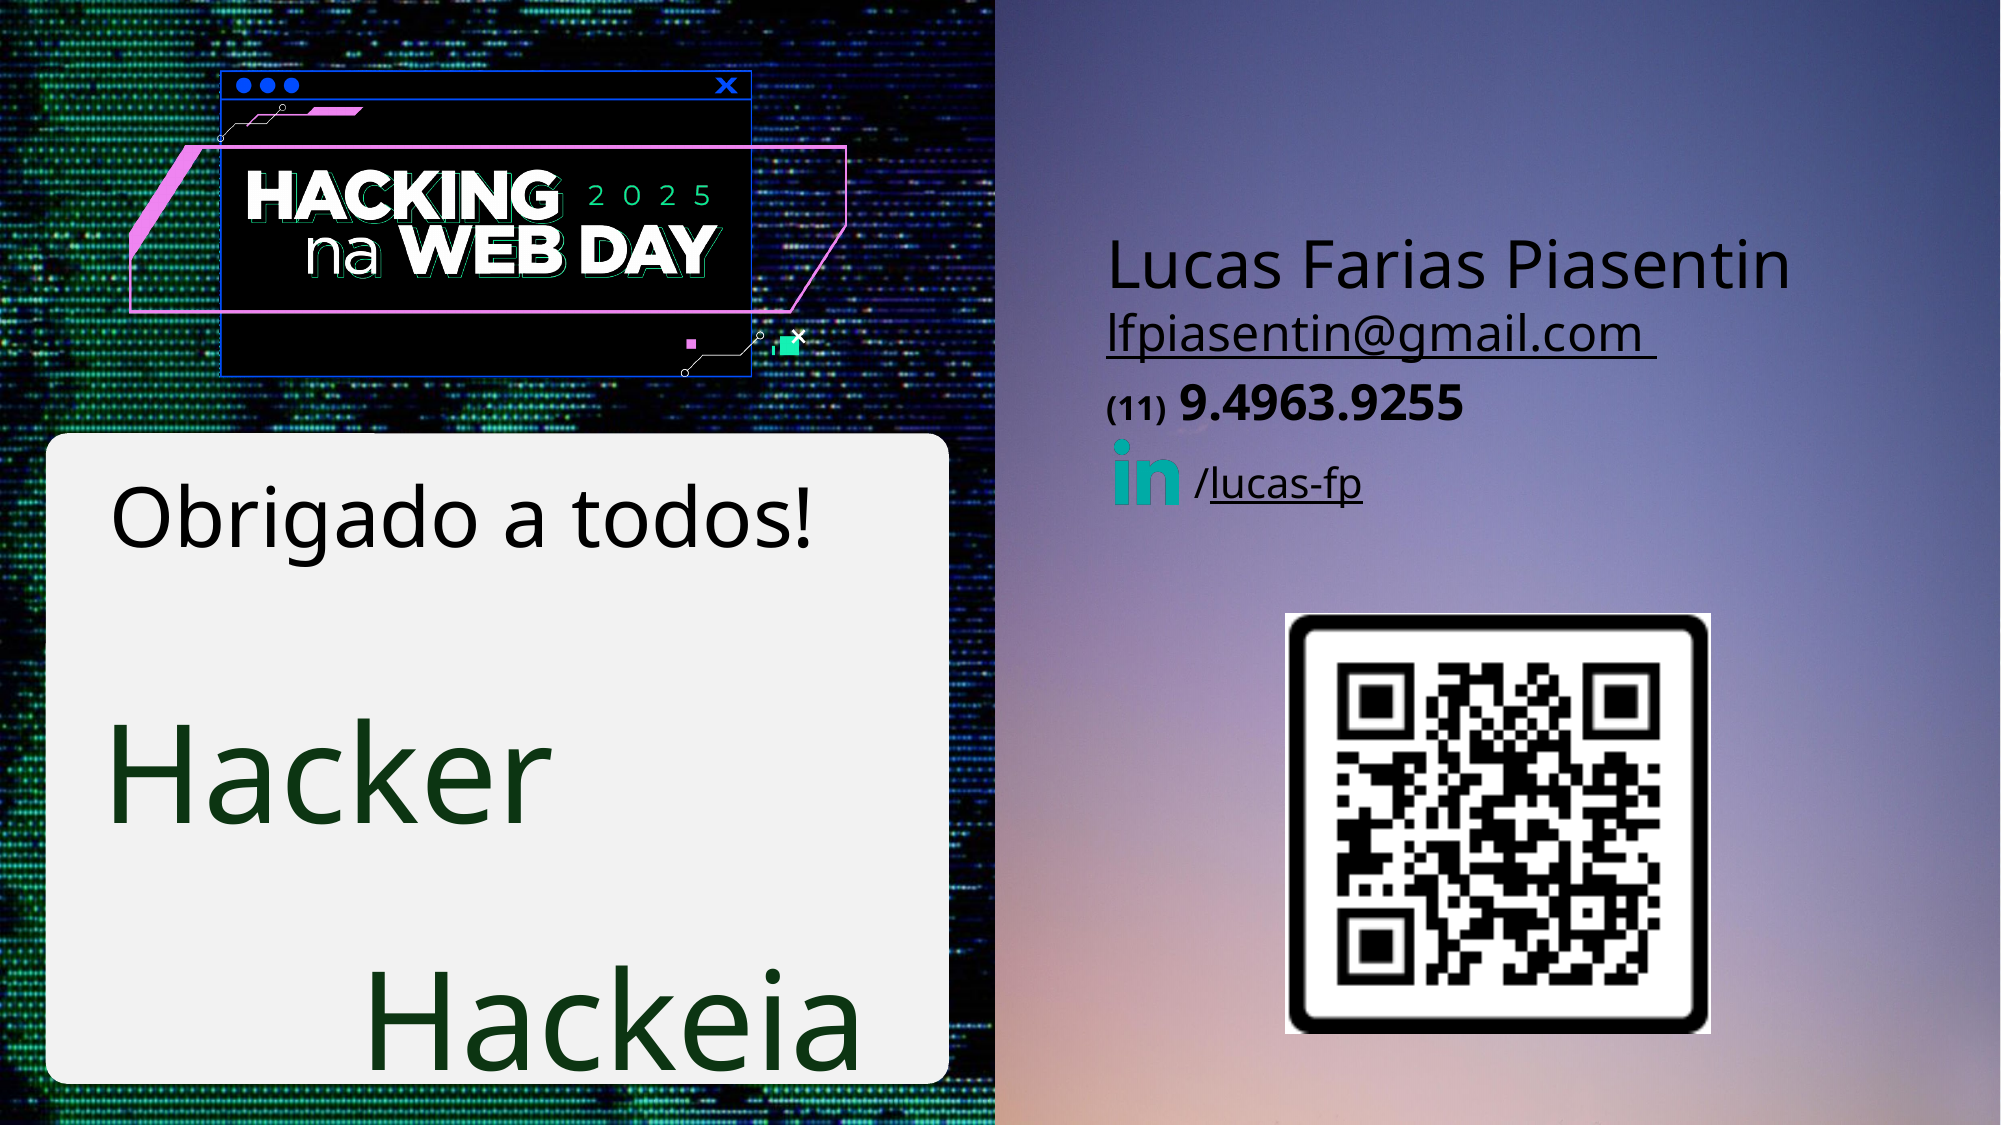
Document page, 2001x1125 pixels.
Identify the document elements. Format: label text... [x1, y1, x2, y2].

picture [0, 0, 2001, 1125]
text_box [45, 433, 949, 1084]
text_box Hacker Hackeia [86, 595, 908, 1106]
text_box Obrigado a todos! [94, 456, 916, 572]
